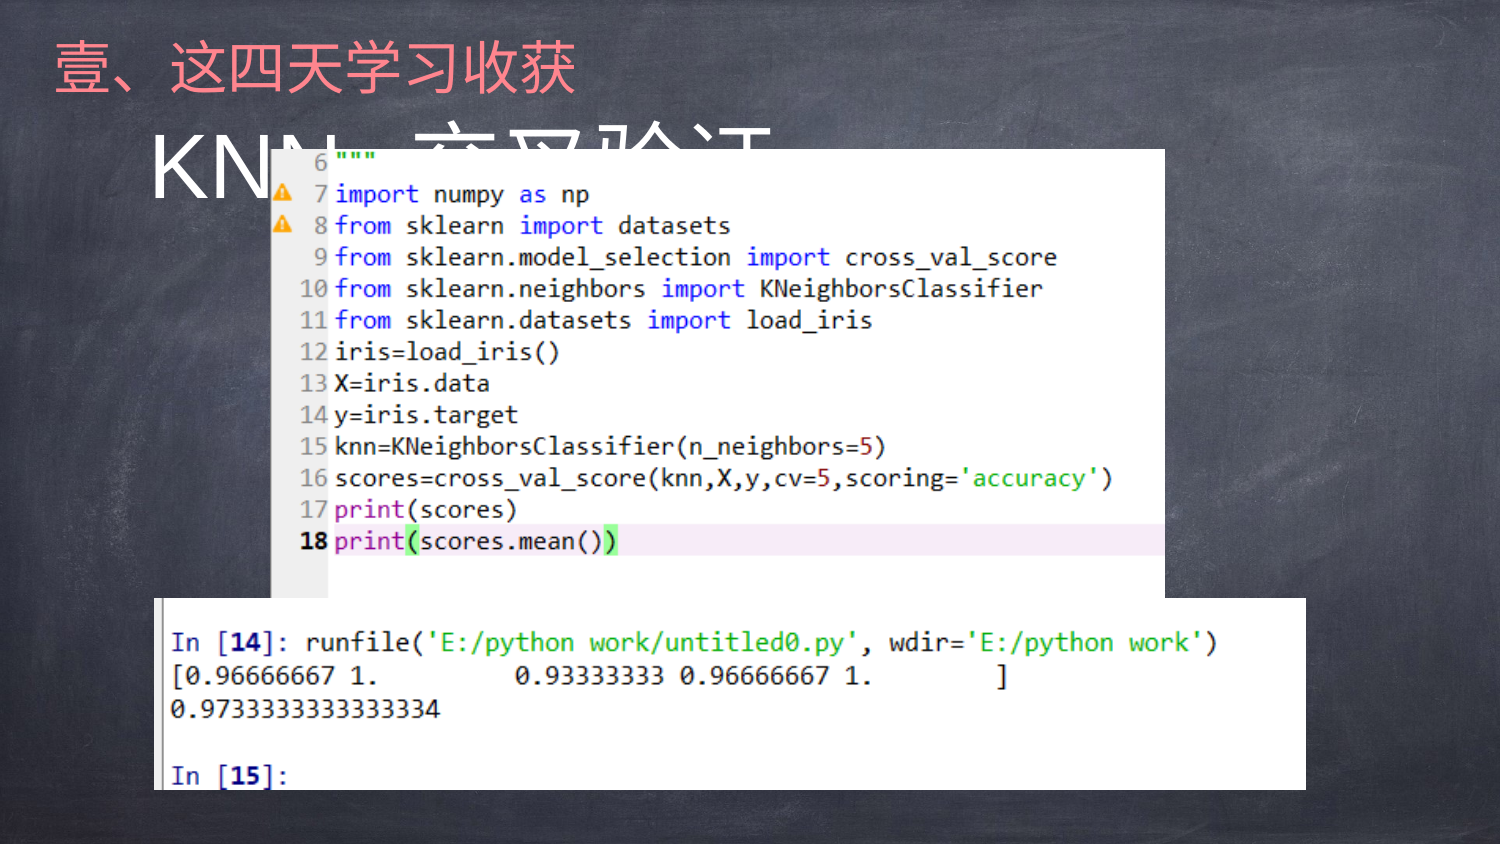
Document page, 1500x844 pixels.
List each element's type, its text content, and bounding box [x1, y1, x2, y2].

text_box 交叉验证 [394, 99, 1040, 149]
picture [0, 0, 1500, 844]
text_box KNN: [134, 99, 394, 224]
text_box 壹、这四天学习收获 [38, 23, 635, 109]
